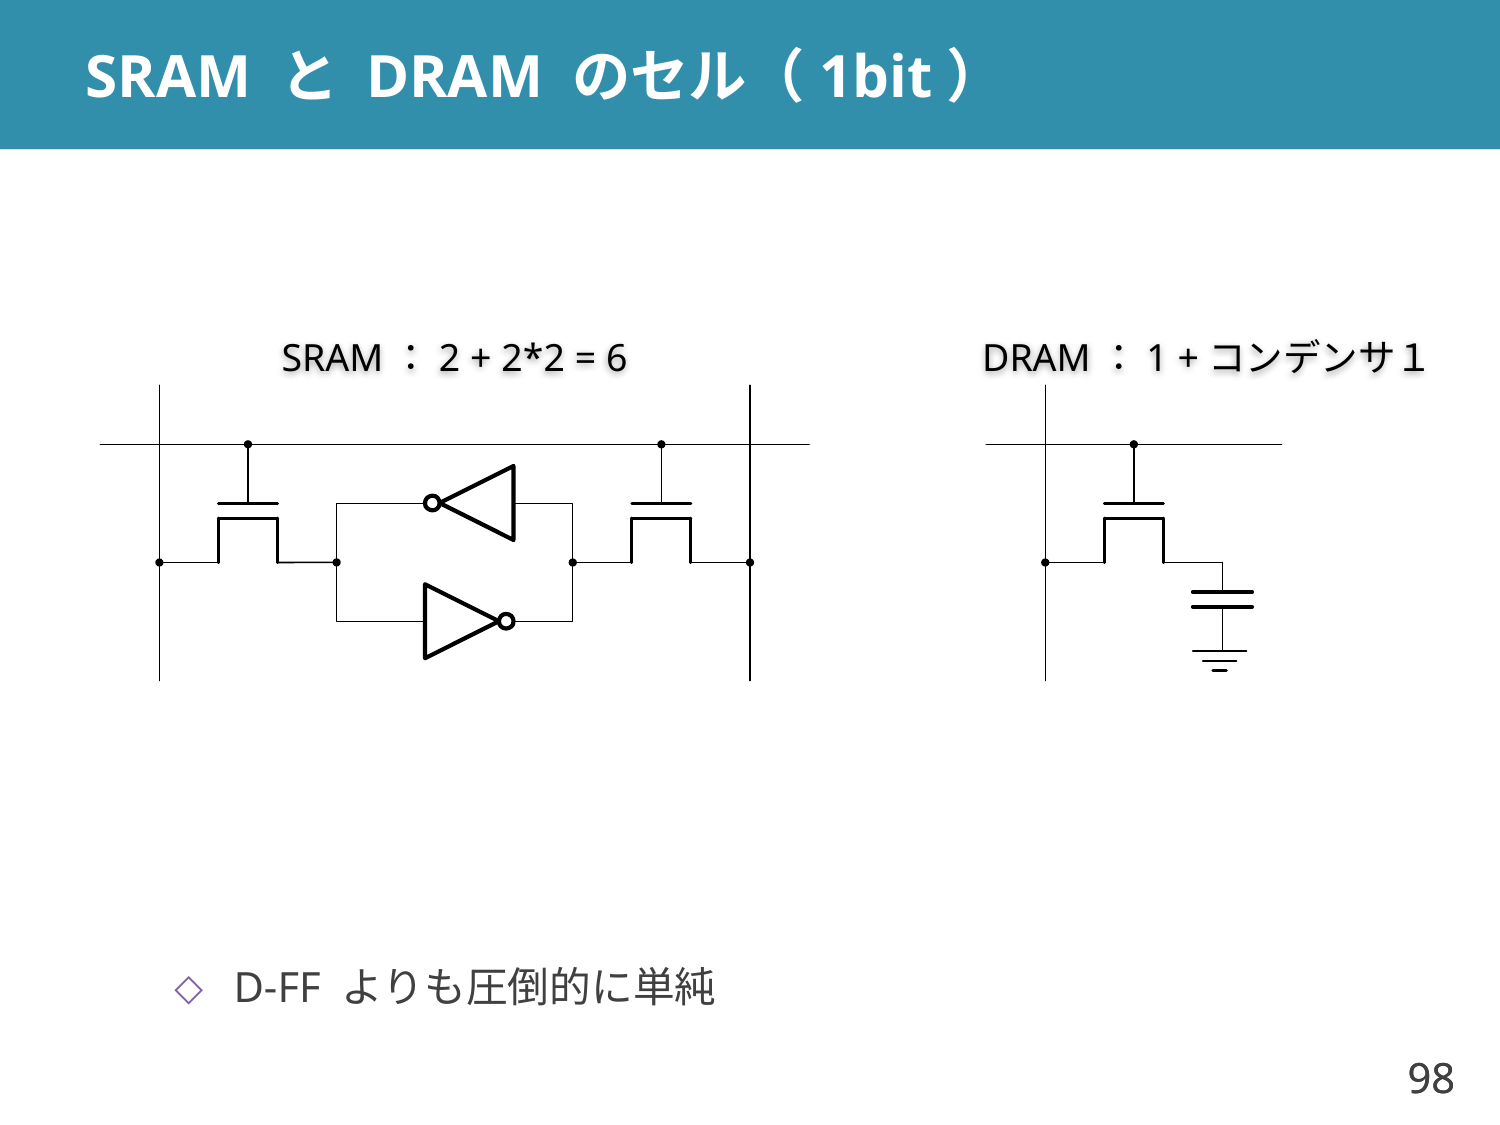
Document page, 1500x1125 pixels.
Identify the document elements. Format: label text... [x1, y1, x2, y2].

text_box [218, 503, 278, 563]
text_box SRAM：2 + 2*2 = 6 [247, 325, 662, 386]
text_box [631, 503, 692, 563]
text_box [334, 501, 405, 624]
title SRAM と DRAM のセル（1bit） [70, 0, 1500, 150]
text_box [1192, 650, 1247, 671]
list D-FF よりも圧倒的に単純 [100, 931, 1459, 1036]
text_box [1104, 503, 1164, 563]
picture [410, 445, 529, 681]
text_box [1192, 591, 1253, 607]
text_box DRAM：1 +コンデンサ１ [956, 325, 1459, 386]
text_box [533, 501, 575, 624]
